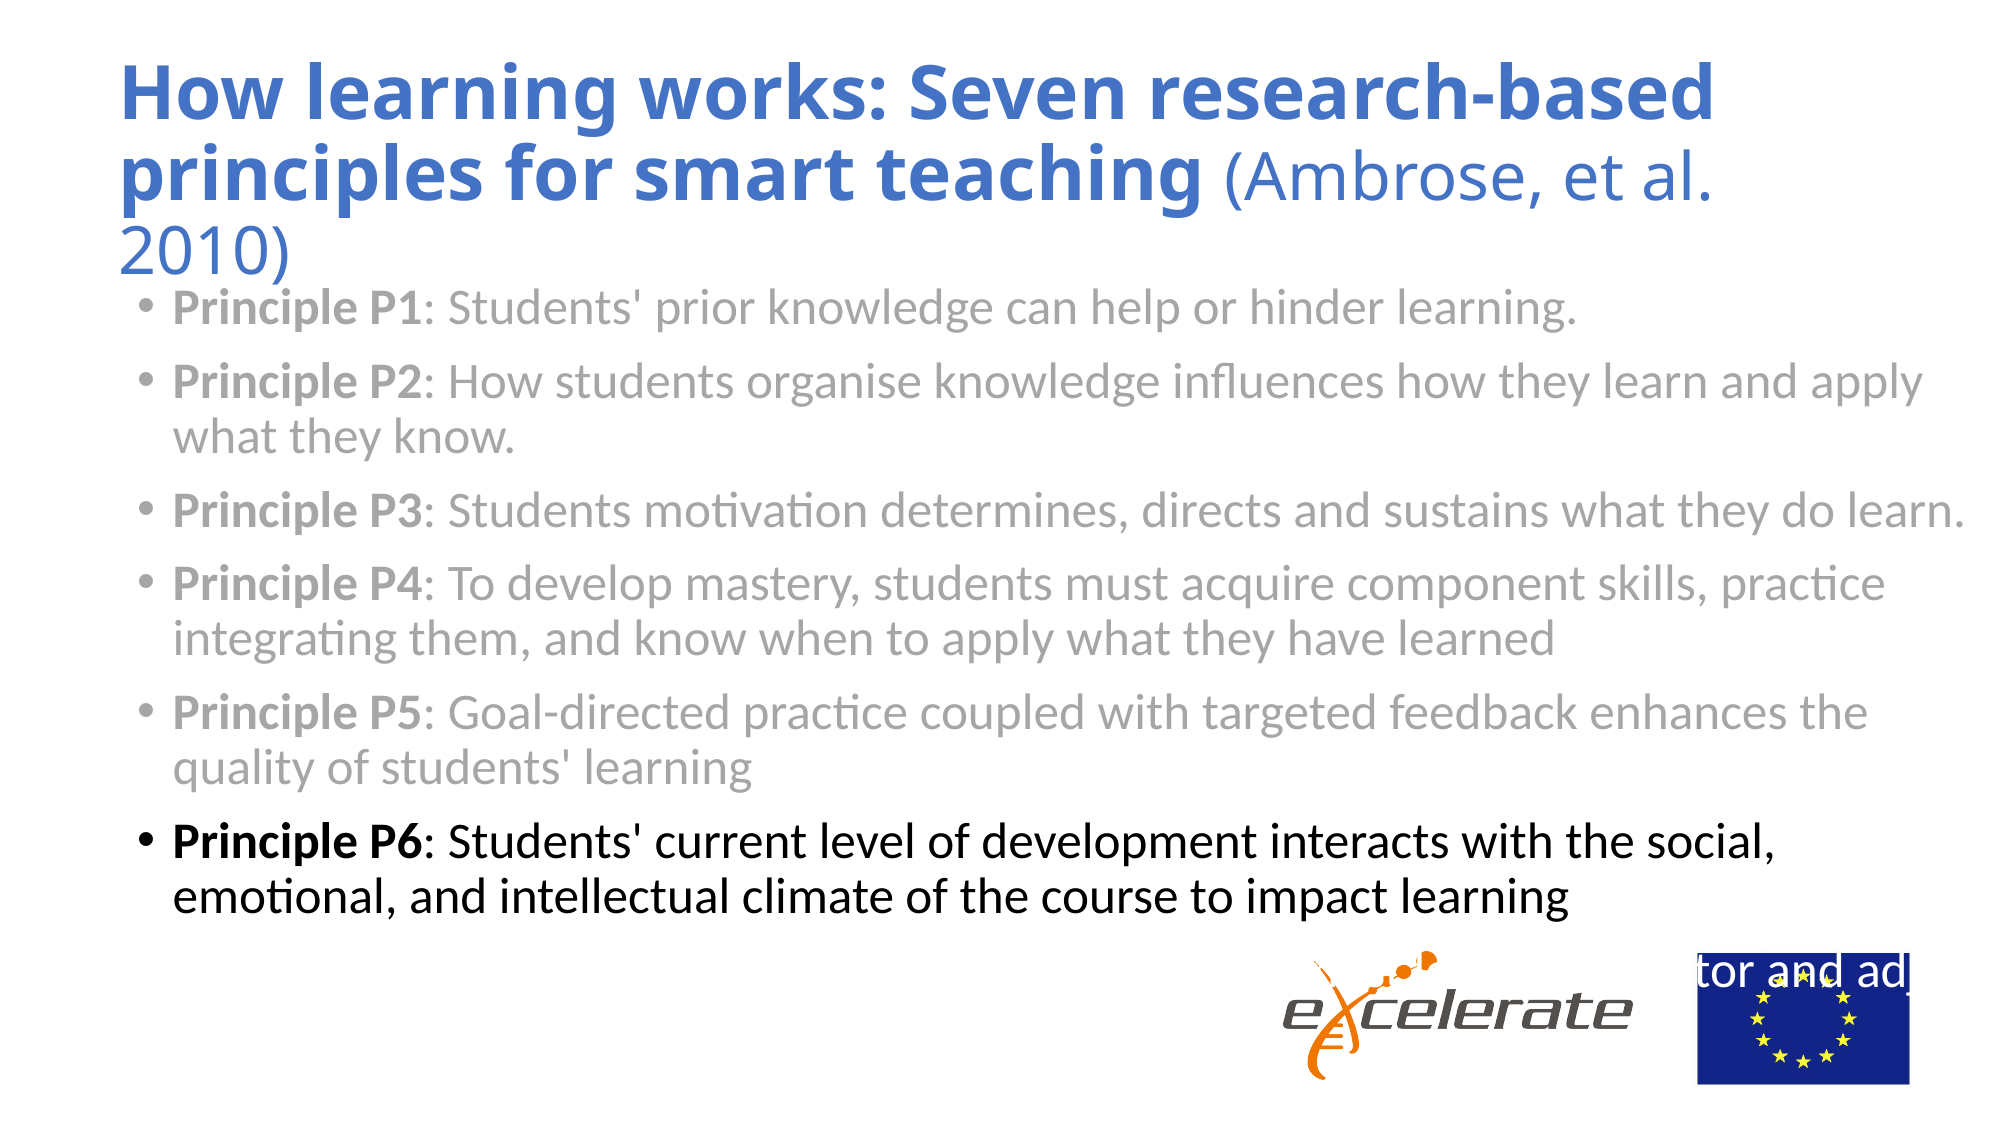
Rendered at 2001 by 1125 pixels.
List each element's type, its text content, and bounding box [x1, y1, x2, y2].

list Principle P1: Students' prior knowledge can help or hinder learning. Principle P2: How students organise knowledge influences how they learn and apply what they know. Principle P3: Students motivation determines, directs and sustains what they do learn. Principle P4: To develop mastery, students must acquire component skills, practice integrating them, and know when to apply what they have learned Principle P5: Goal-directed practice coupled with targeted feedback enhances the quality of students' learning Principle P6: Students' current level of development interacts with the social, emotional, and intellectual climate of the course to impact learning Principle P7: To become self-directd leaners, students must learn to monitor and adjust their approaches to learning. [122, 272, 2000, 1107]
title How learning works: Seven research-based principles for smart teaching (Ambrose, et al. 2010) [118, 54, 1902, 138]
